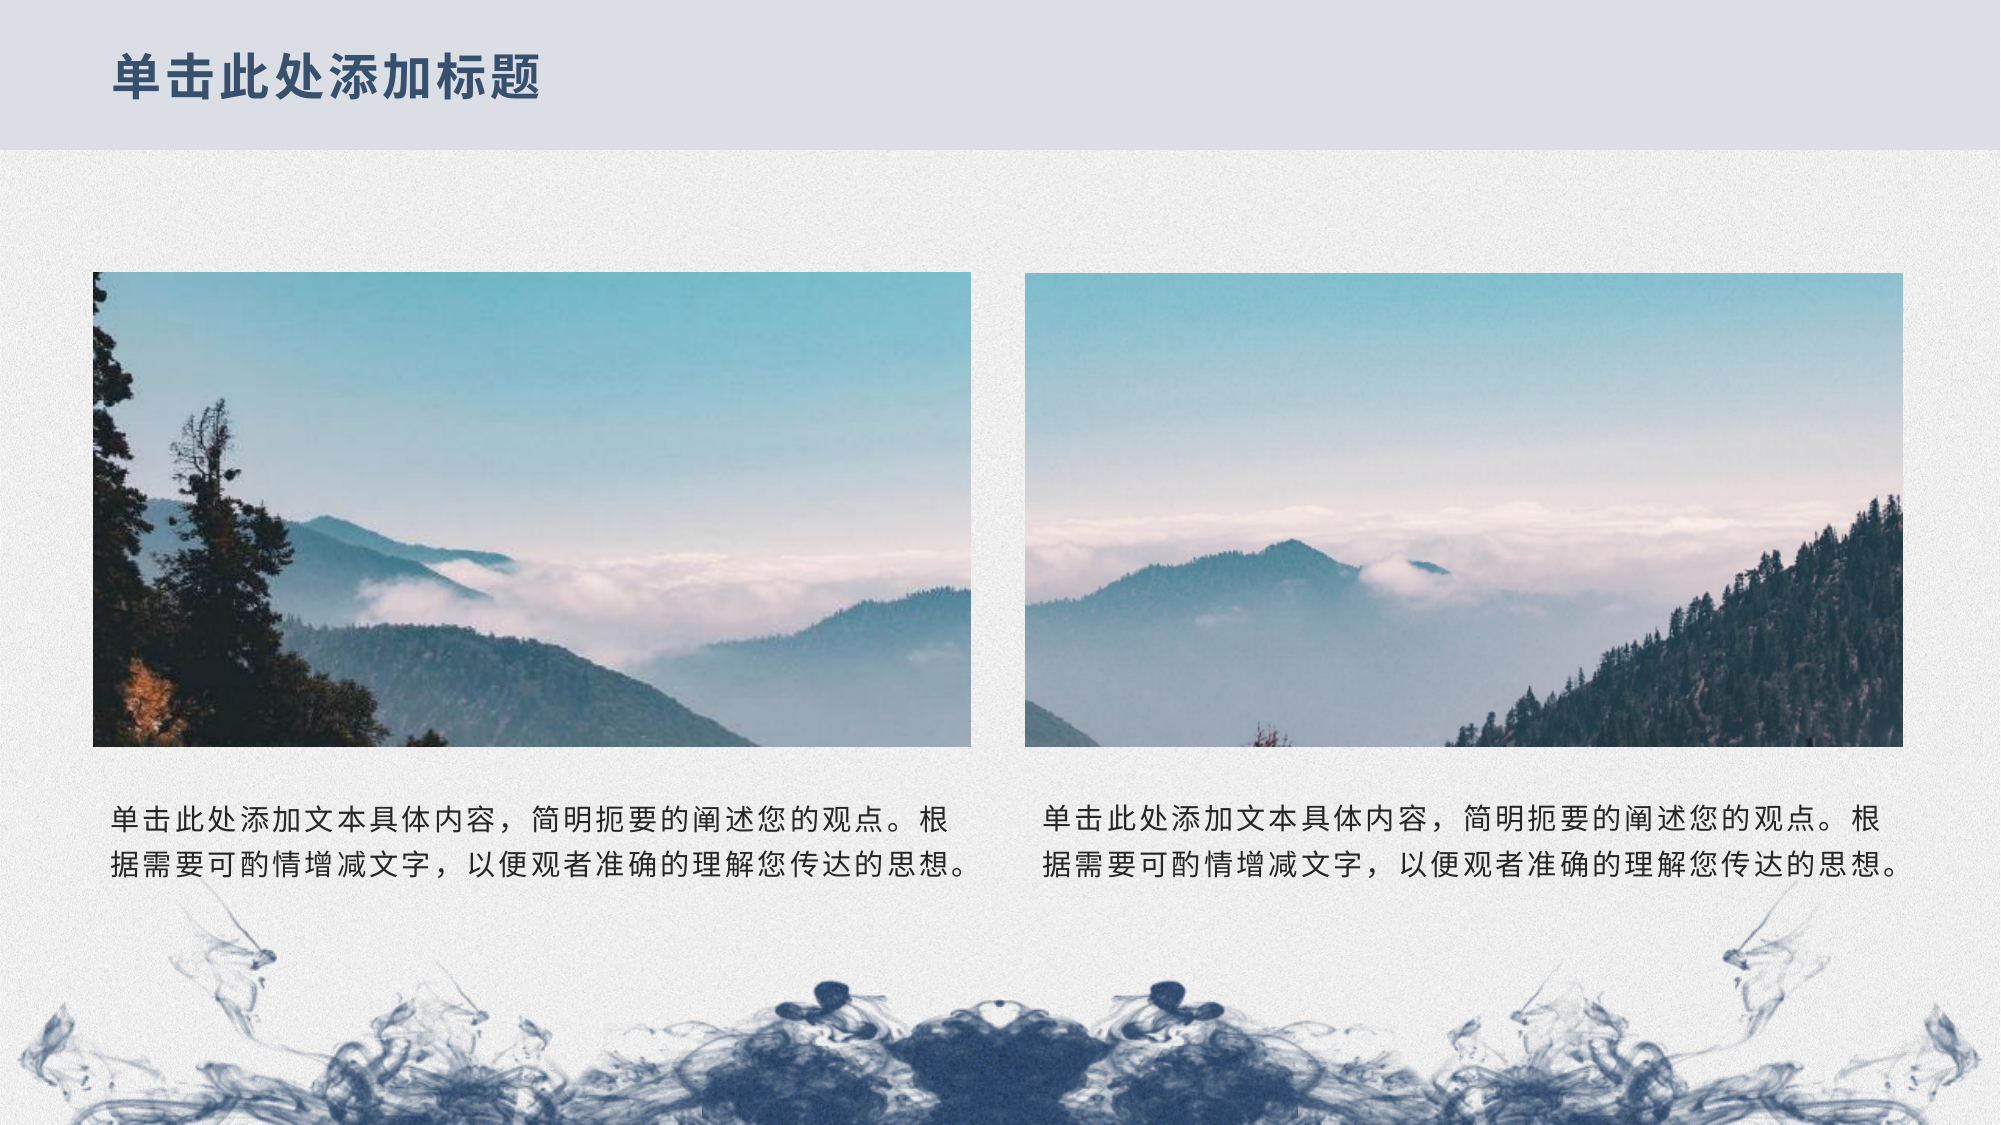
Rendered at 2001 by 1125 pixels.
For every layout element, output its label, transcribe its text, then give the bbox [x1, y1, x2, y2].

list 单击此处添加文本具体内容，简明扼要的阐述您的观点。根据需要可酌情增减文字，以便观者准确的理解您传达的思想。 [93, 790, 971, 919]
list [1025, 273, 1903, 748]
list 单击此处添加文本具体内容，简明扼要的阐述您的观点。根据需要可酌情增减文字，以便观者准确的理解您传达的思想。 [1025, 789, 1907, 918]
title 单击此处添加标题 [95, 38, 1906, 112]
picture [0, 0, 2001, 1125]
